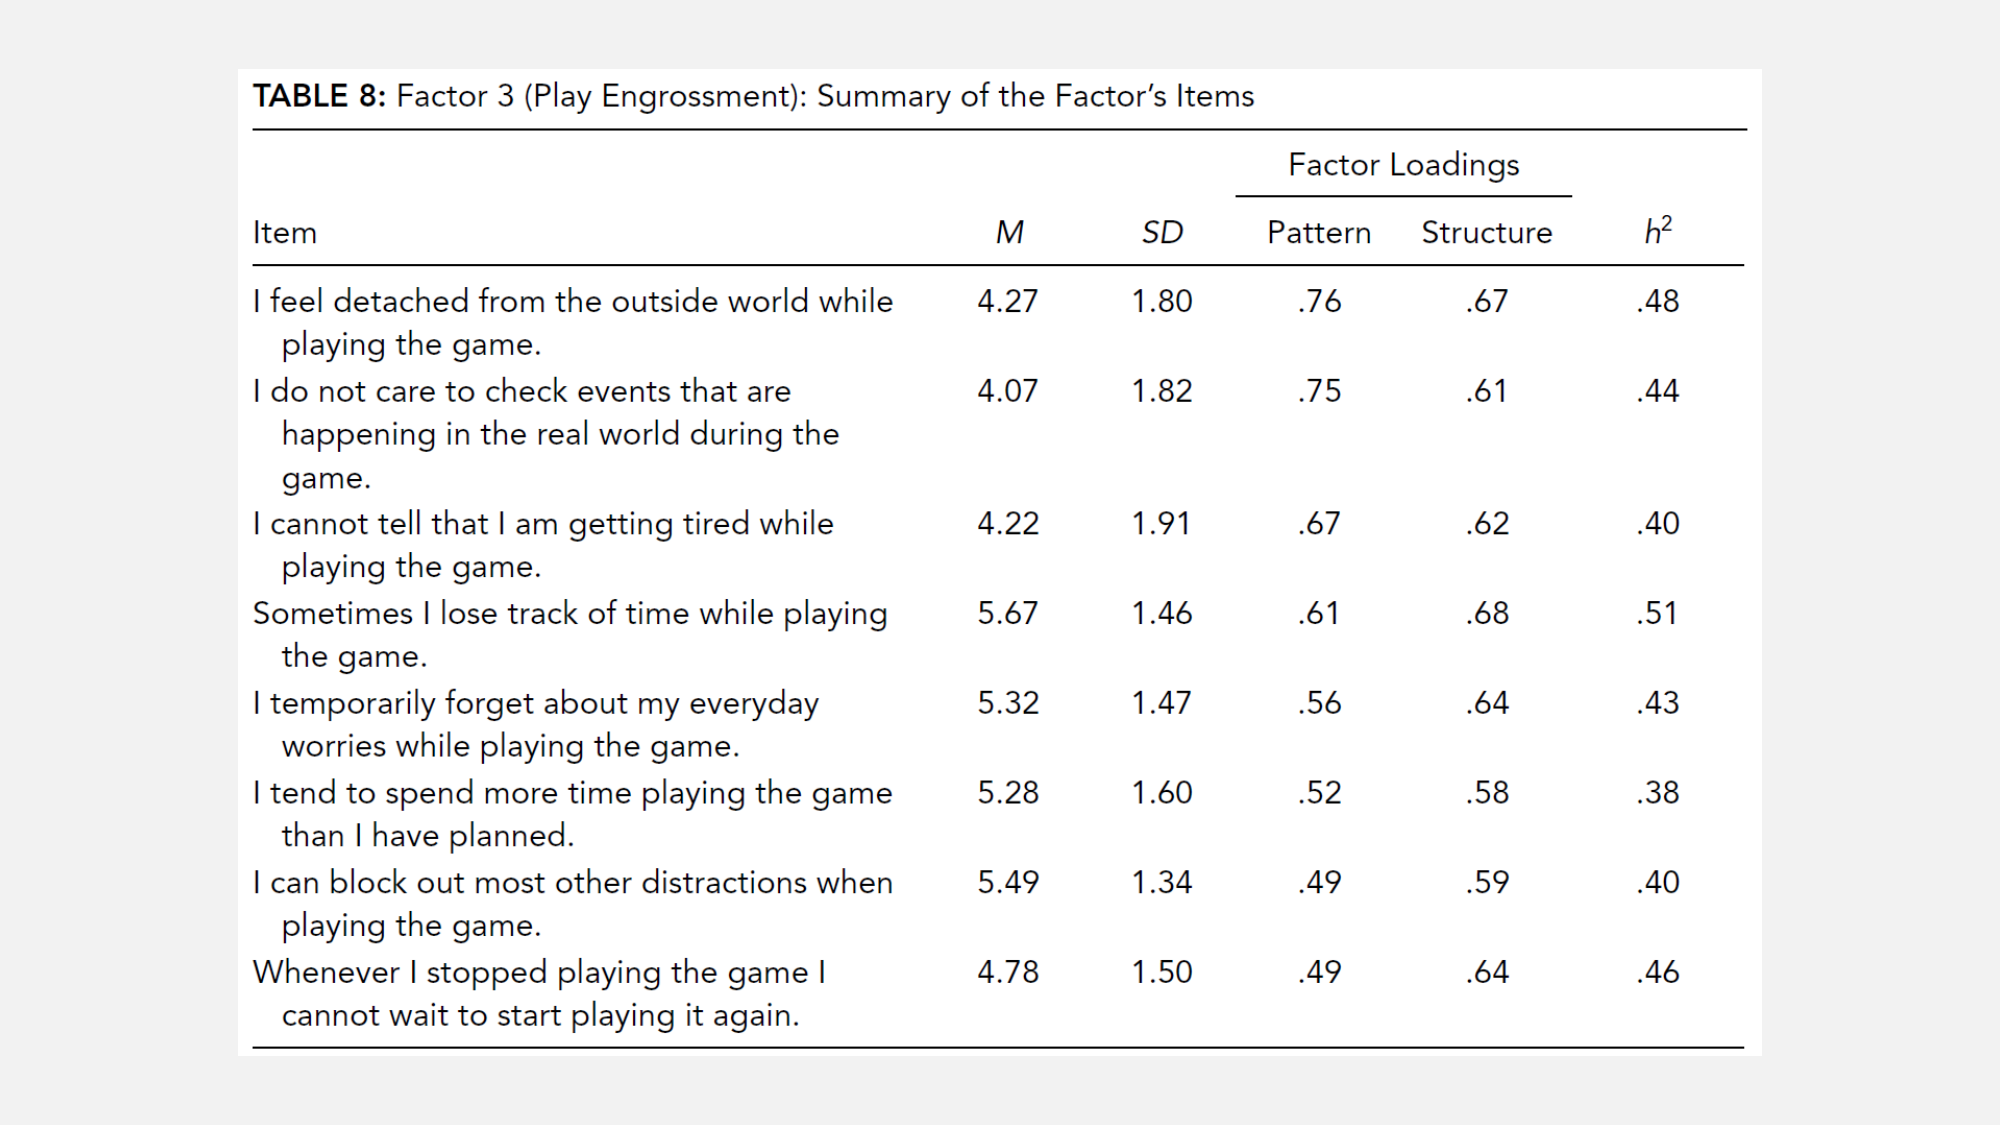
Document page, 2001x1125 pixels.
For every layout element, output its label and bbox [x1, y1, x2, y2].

picture [238, 69, 1762, 1056]
